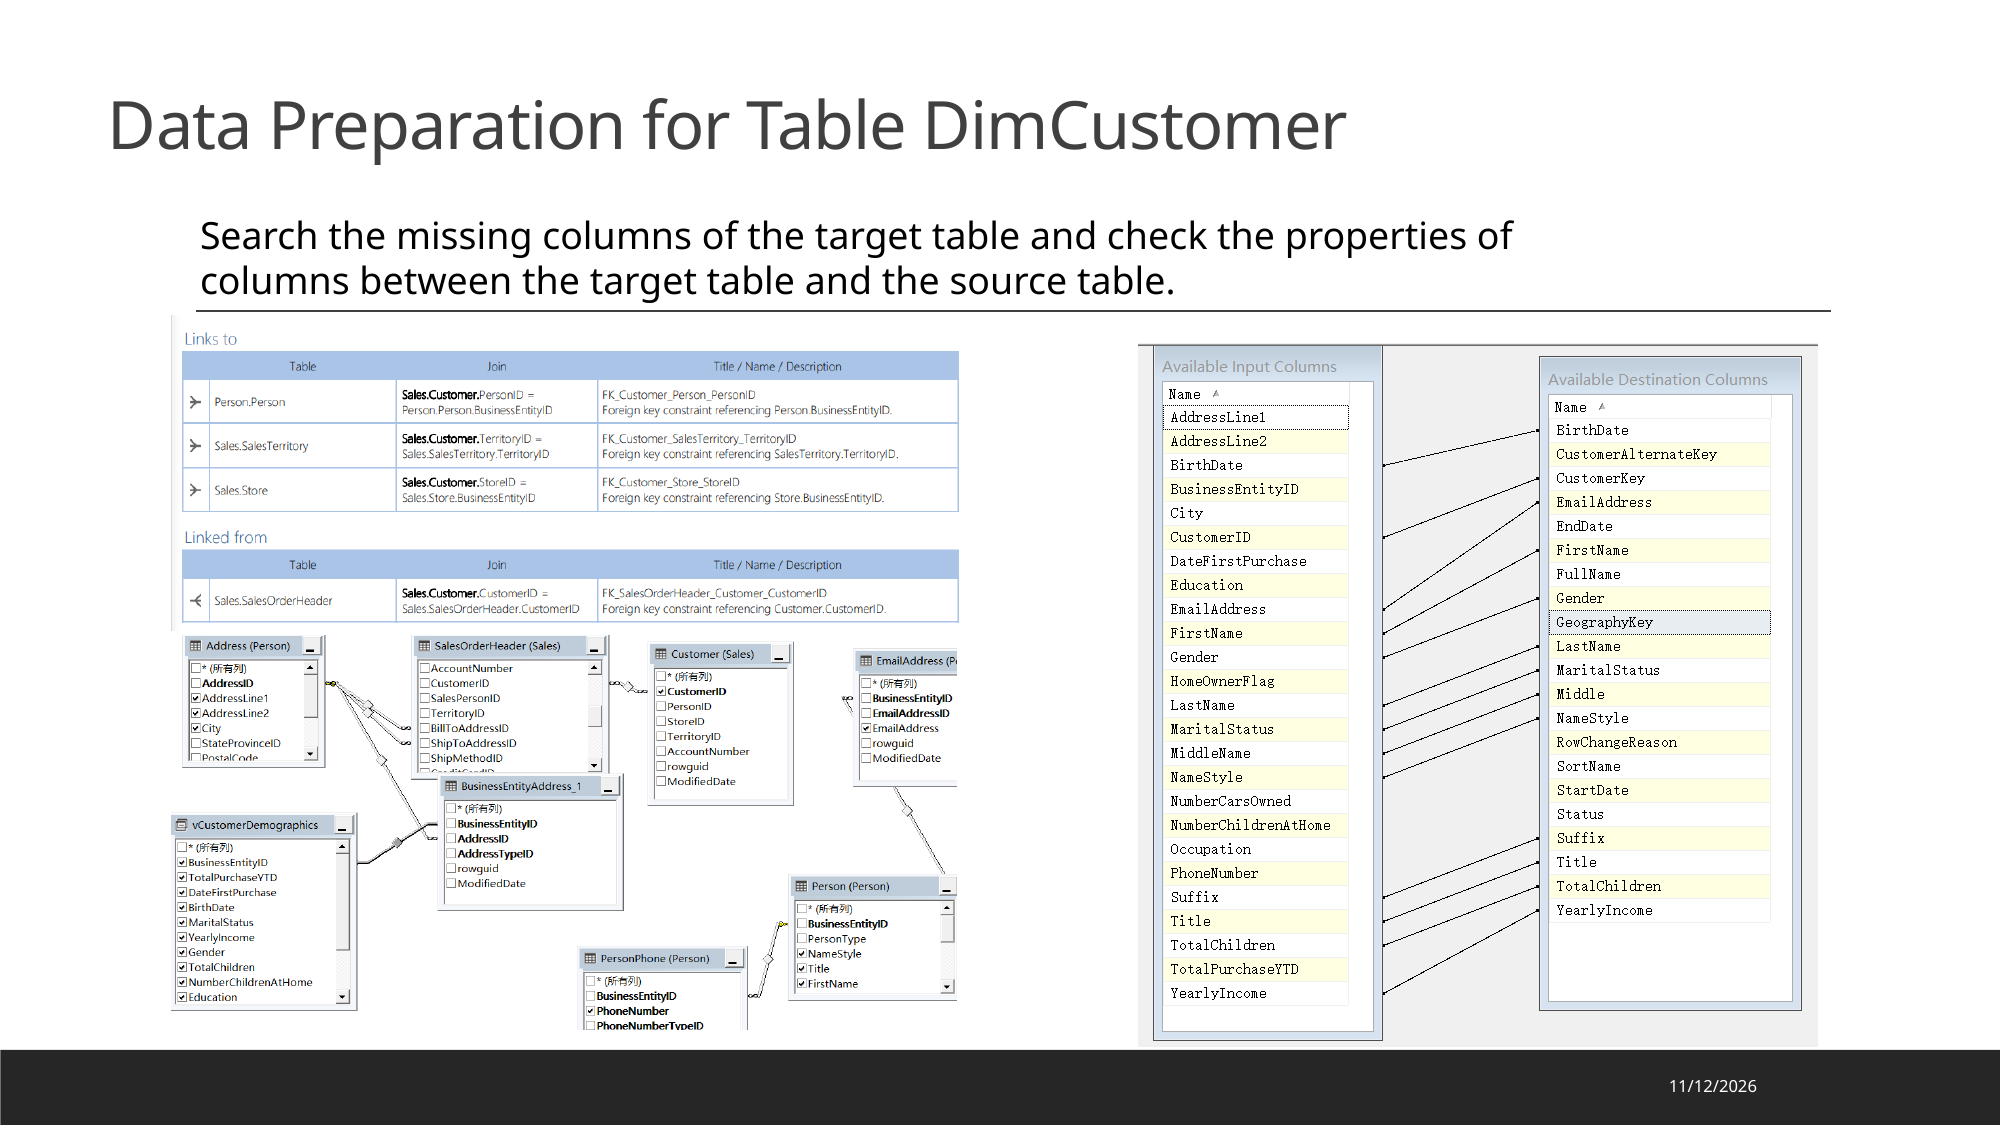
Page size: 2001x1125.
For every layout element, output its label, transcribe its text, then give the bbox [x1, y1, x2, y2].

title Data Preparation for Table DimCustomer [92, 48, 1743, 172]
picture [1137, 342, 1818, 1047]
picture [171, 635, 958, 1030]
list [171, 315, 983, 631]
text_box Search the missing columns of the target table and check the properties of columns between the target table and the source table. [185, 204, 1626, 309]
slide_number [1348, 1057, 1773, 1118]
